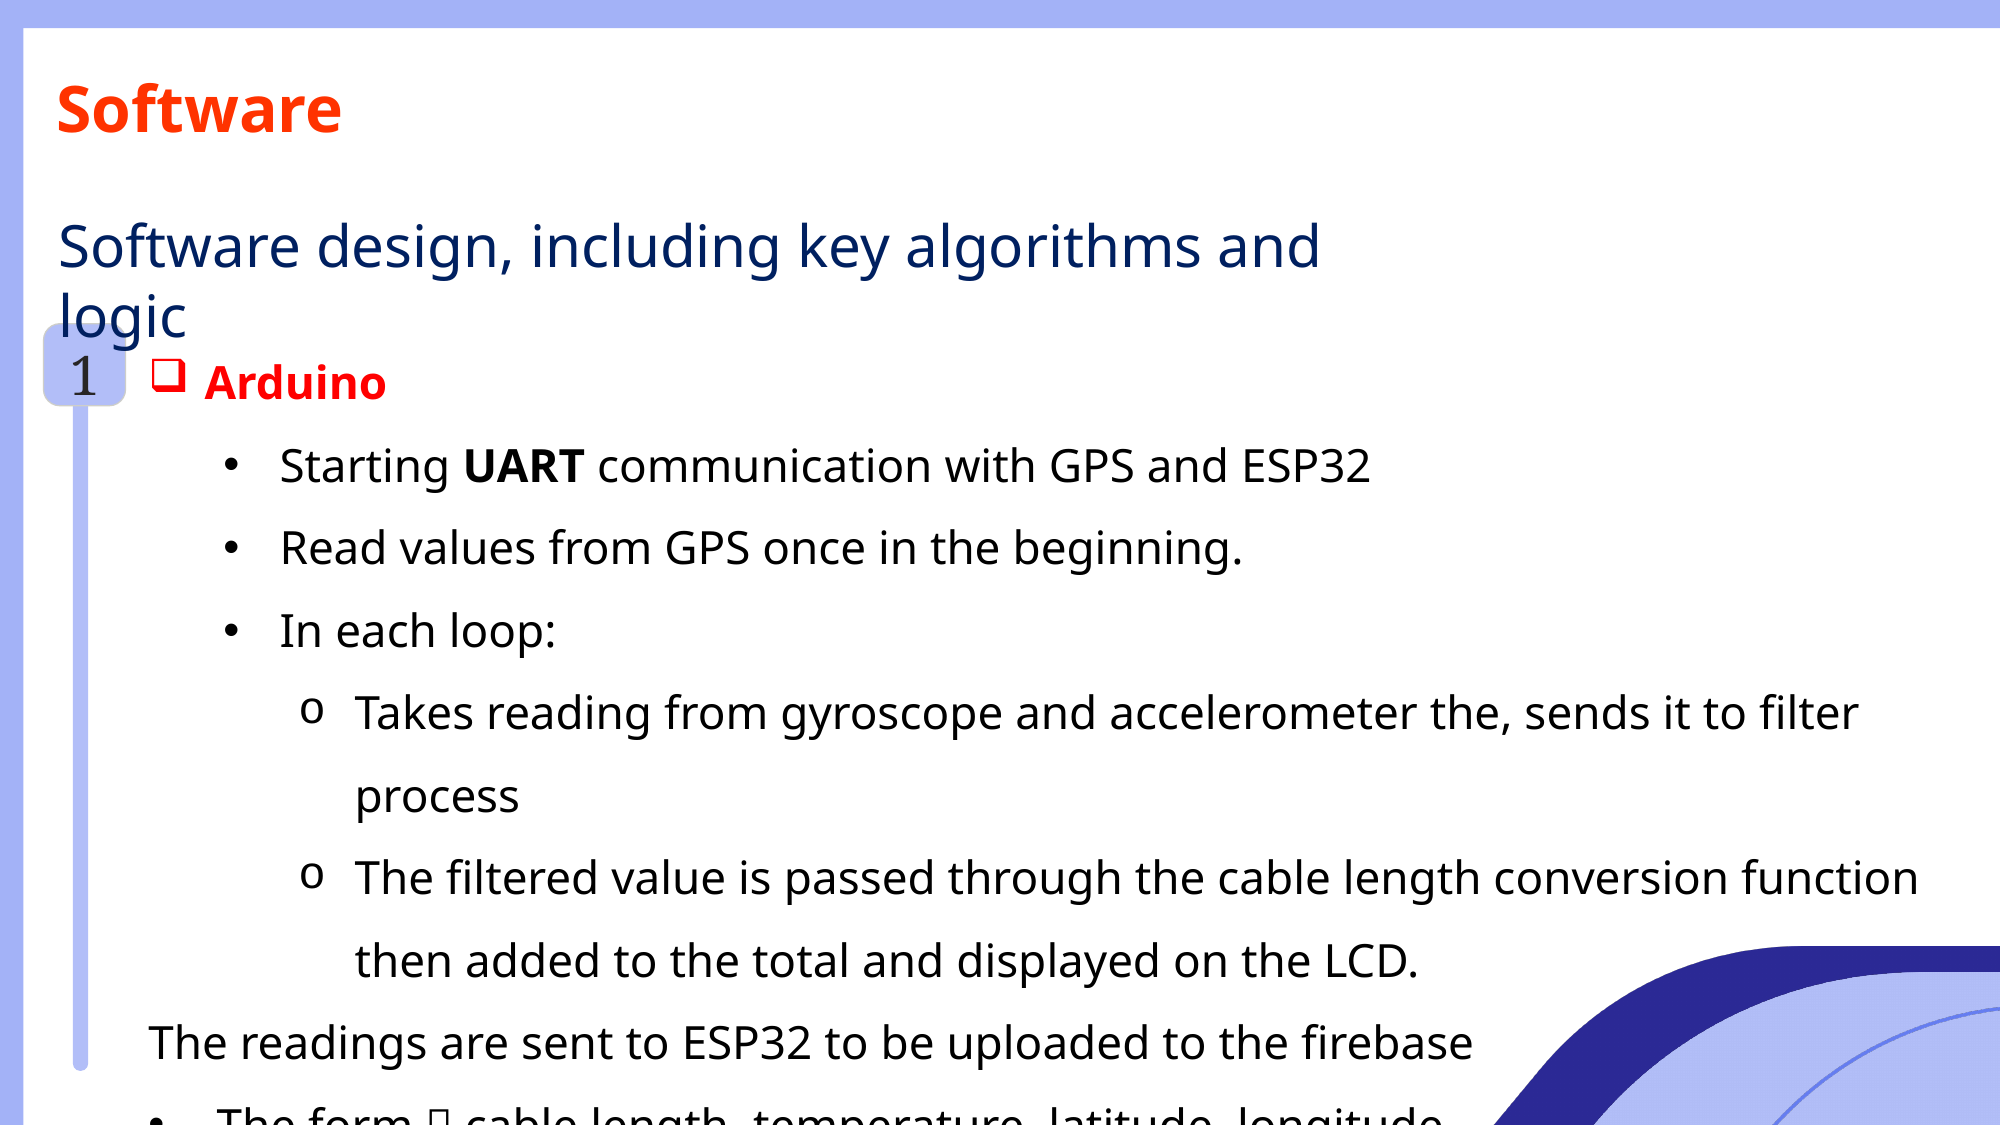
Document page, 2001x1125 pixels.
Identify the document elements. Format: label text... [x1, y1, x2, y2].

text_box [1493, 945, 2000, 1125]
text_box [0, 29, 24, 1125]
text_box Arduino Starting UART communication with GPS and ESP32 Read values from GPS once in the beginning. In each loop: Takes reading from gyroscope and accelerometer the, sends it to filter process The filtered value is passed through the cable length conversion function then added to the total and displayed on the LCD. The readings are sent to ESP32 to be uploaded to the firebase The form  cable length, temperature, latitude, longitude [133, 319, 1957, 1125]
title Software [36, 58, 1720, 156]
text_box 1 [72, 357, 97, 399]
text_box Software design, including key algorithms and logic [43, 201, 1406, 357]
text_box [0, 0, 2000, 29]
text_box [43, 357, 126, 406]
text_box [72, 406, 89, 1071]
